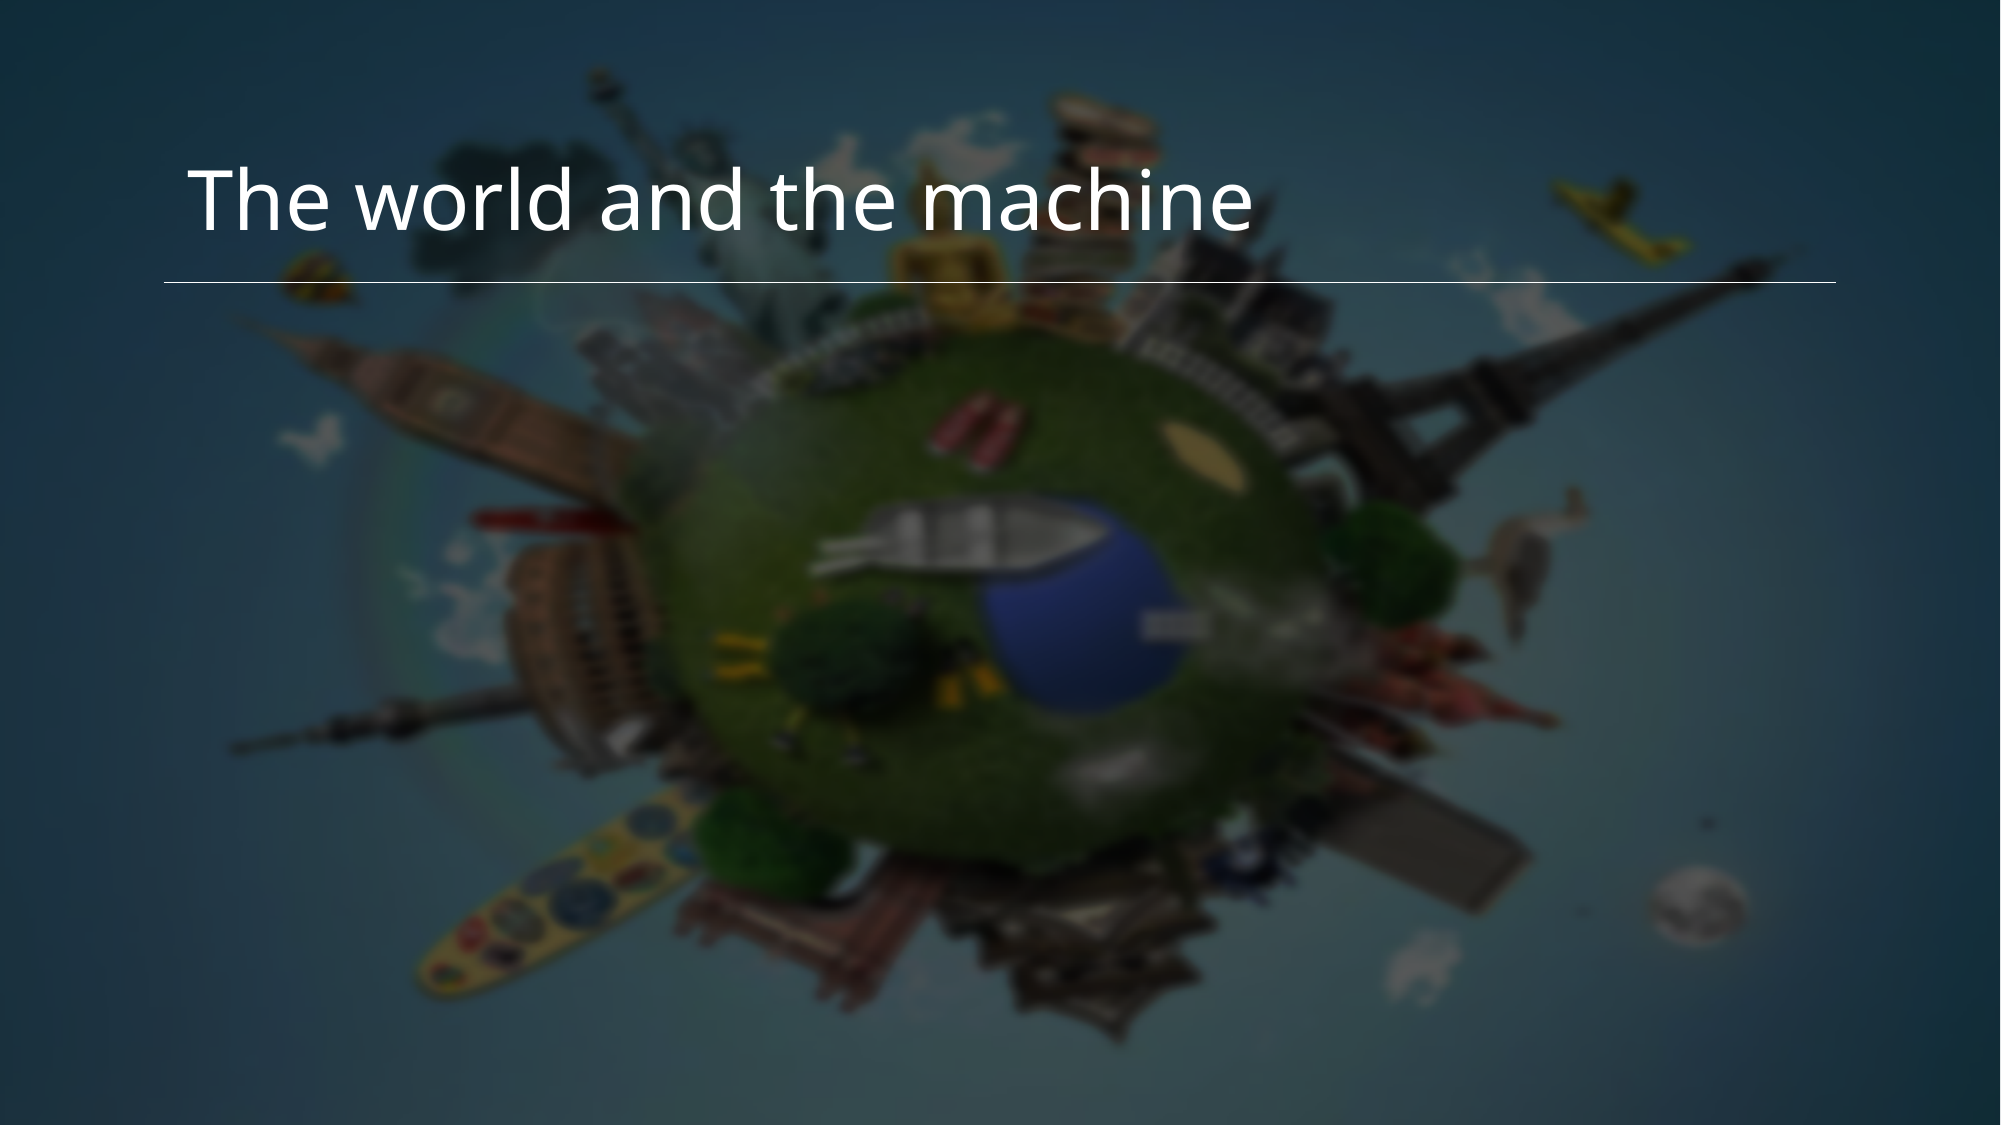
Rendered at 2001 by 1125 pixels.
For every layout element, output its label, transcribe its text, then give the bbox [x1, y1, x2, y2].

text_box The world and the machine [172, 139, 1612, 255]
picture [0, 0, 2001, 1125]
